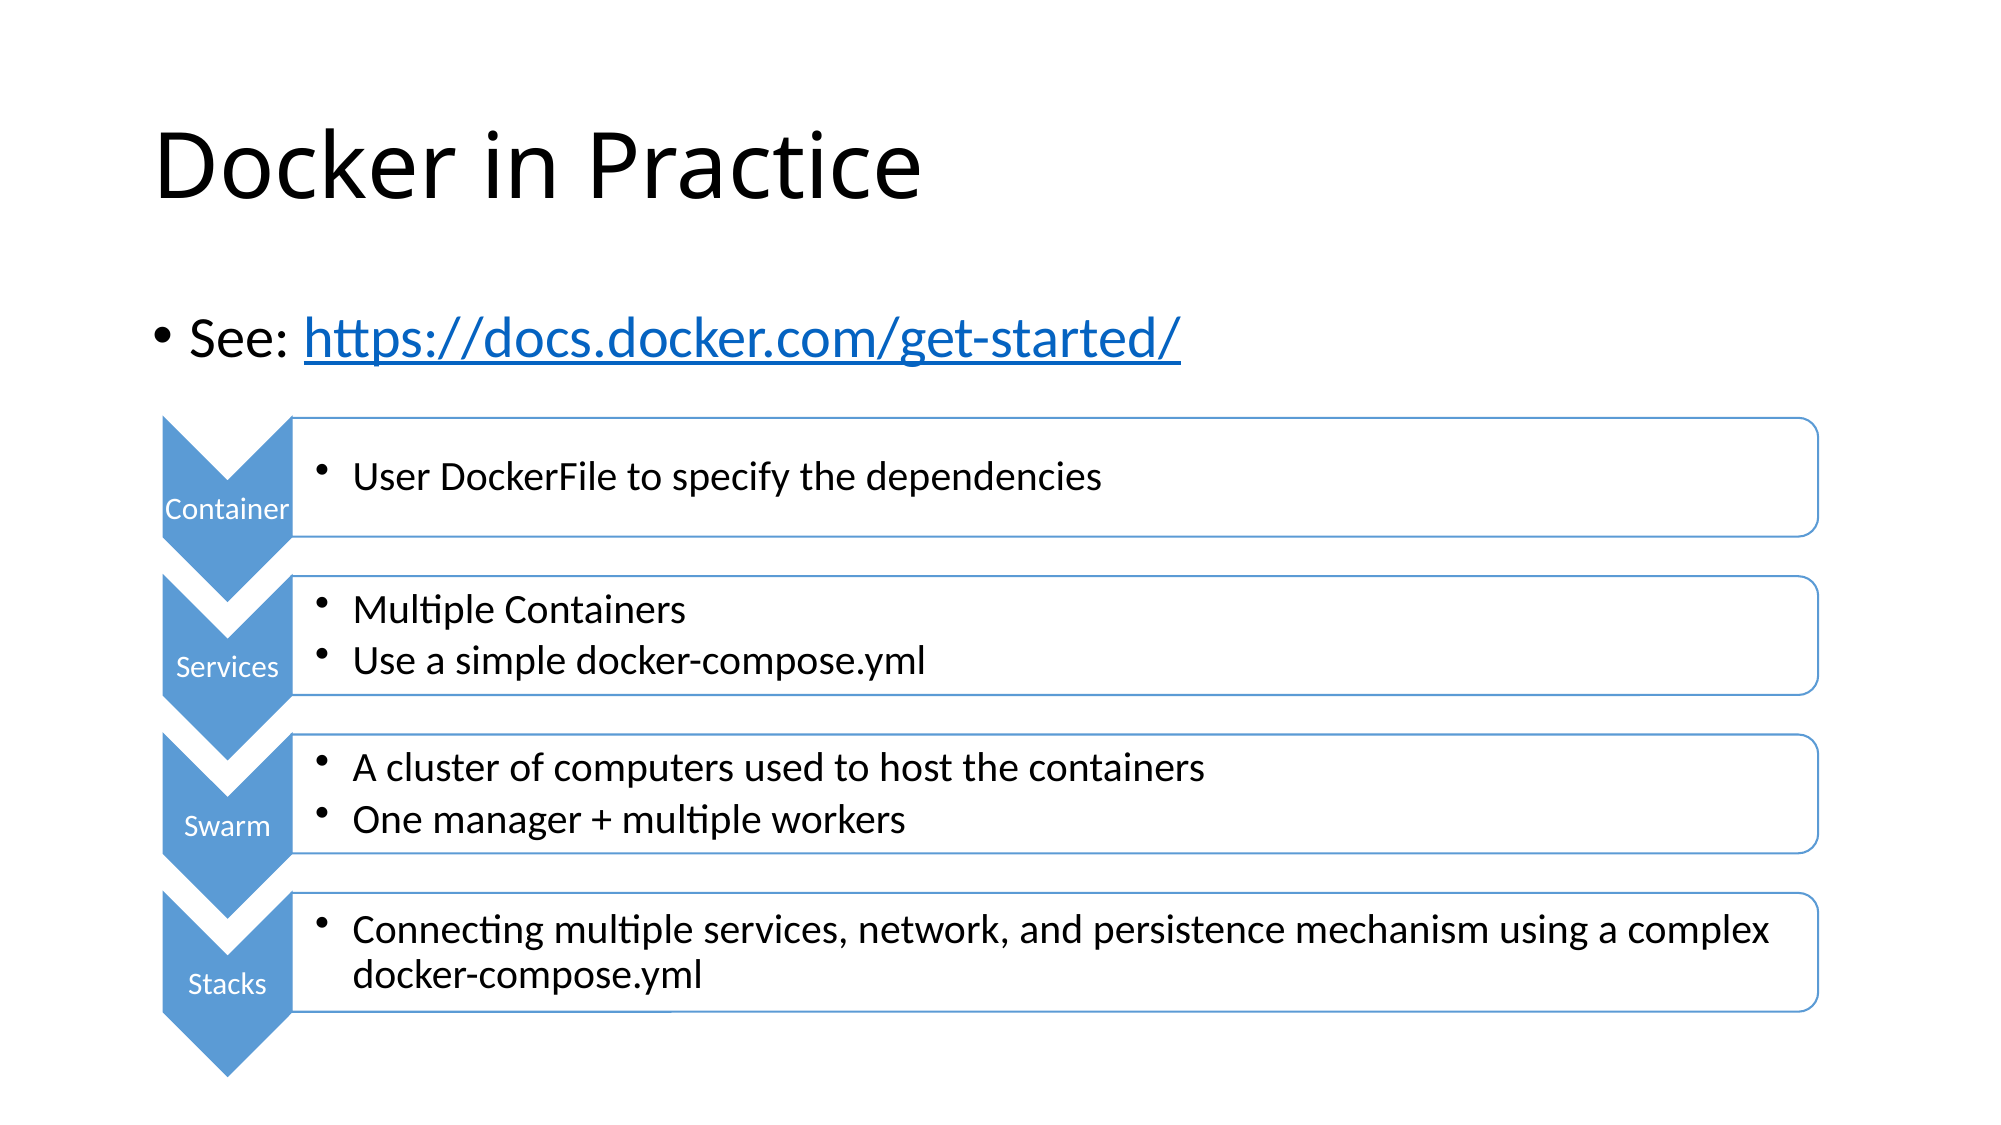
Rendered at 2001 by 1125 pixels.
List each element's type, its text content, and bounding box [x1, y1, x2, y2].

title Docker in Practice [137, 59, 1863, 278]
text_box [163, 417, 1819, 1076]
list See: https://docs.docker.com/get-started/ [137, 299, 1863, 1014]
